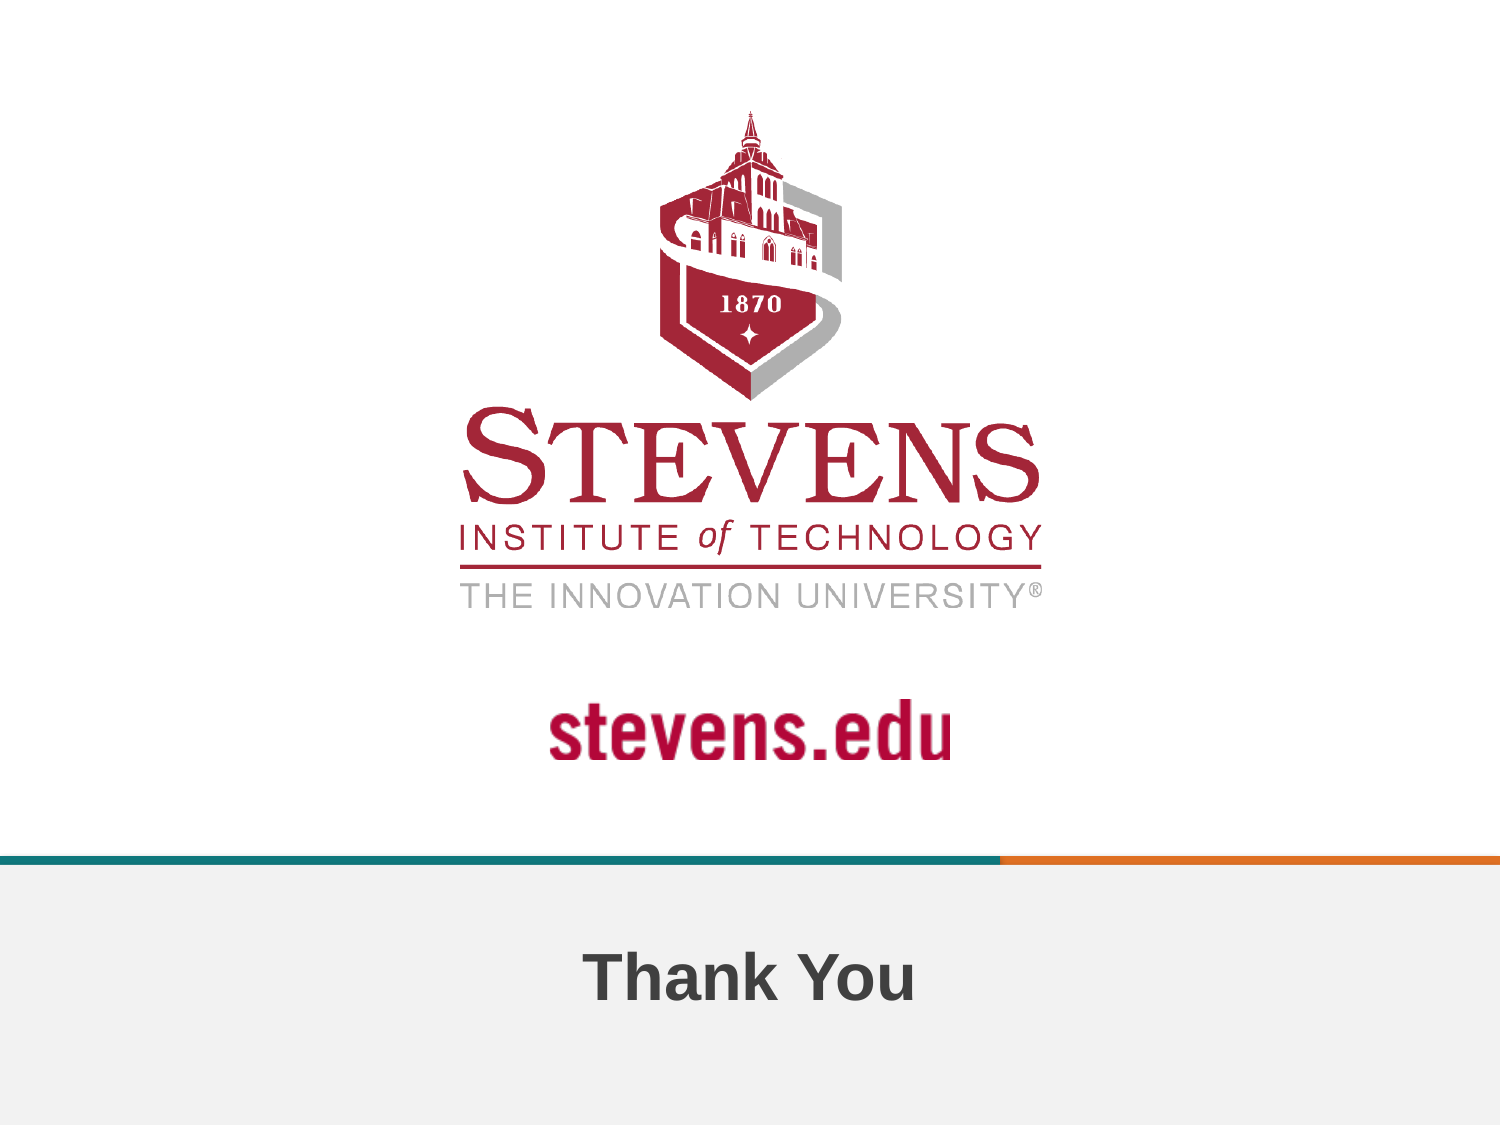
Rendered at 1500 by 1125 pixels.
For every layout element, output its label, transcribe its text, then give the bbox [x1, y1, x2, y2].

subtitle Thank You [225, 859, 1275, 1073]
picture [460, 111, 1042, 608]
